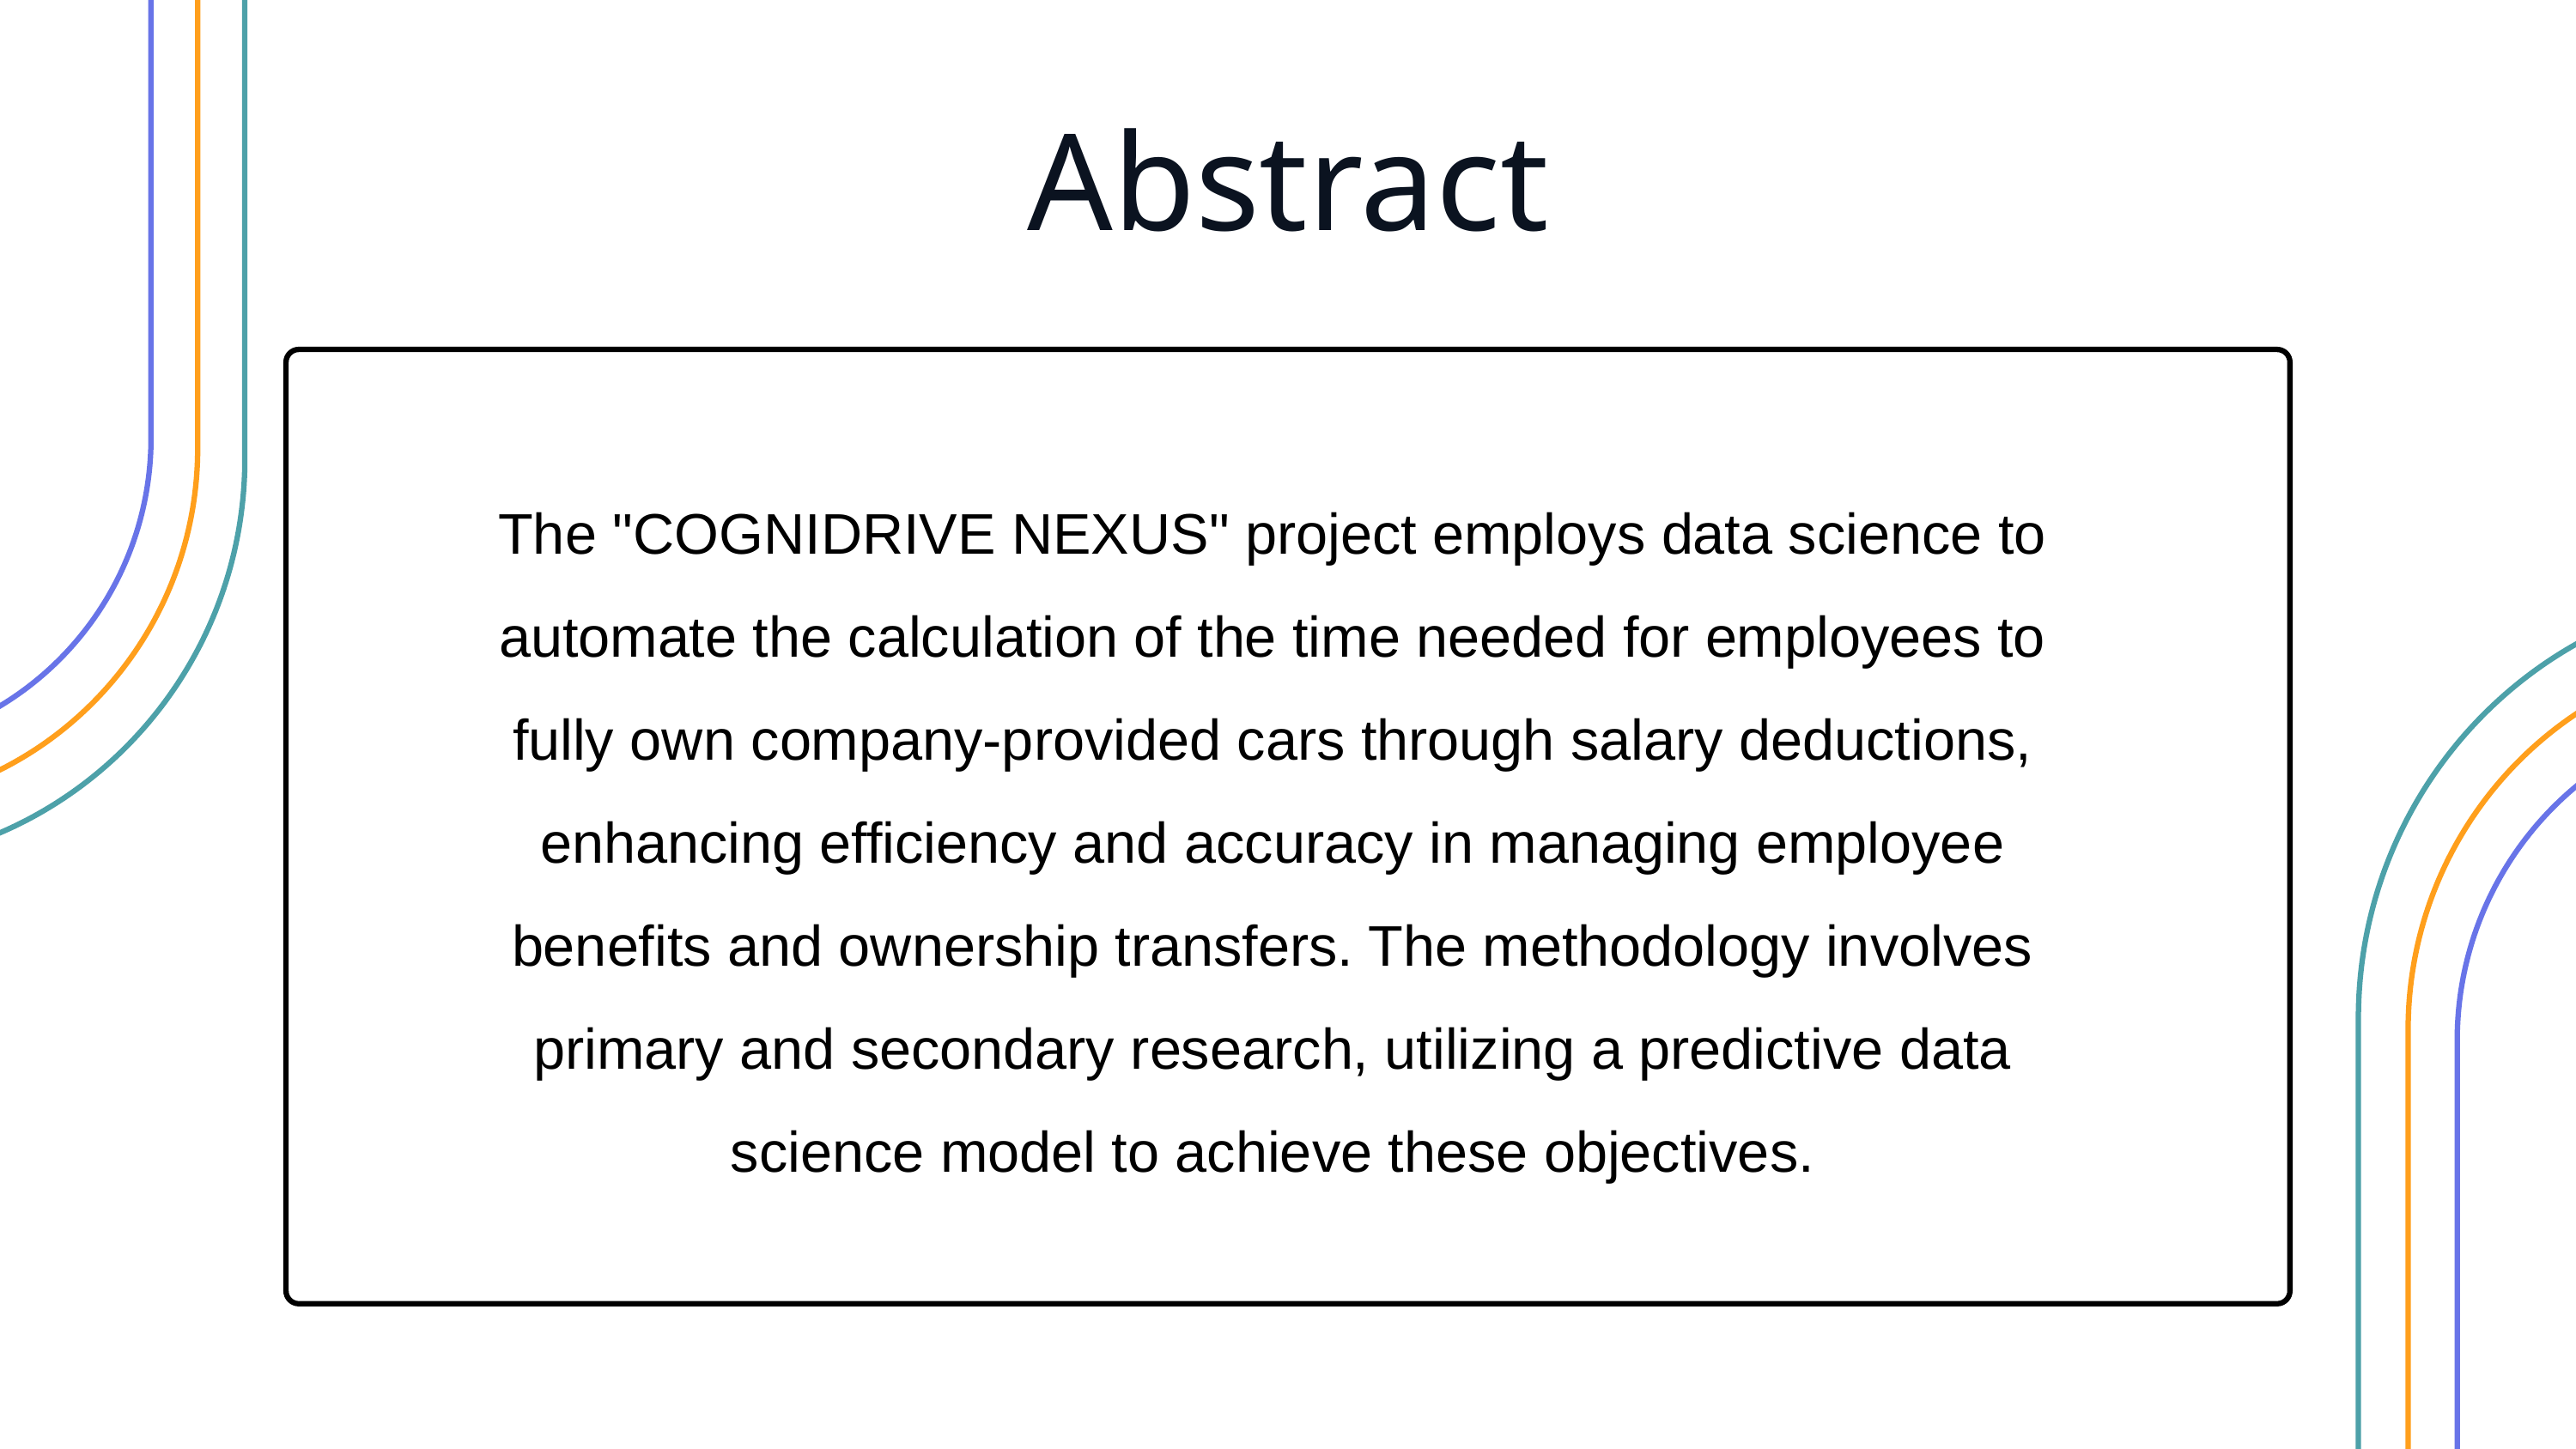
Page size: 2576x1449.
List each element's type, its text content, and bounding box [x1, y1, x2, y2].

text_box Abstract [250, 64, 2432, 258]
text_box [285, 330, 2291, 1304]
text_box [0, 0, 246, 866]
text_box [2358, 589, 2576, 1449]
